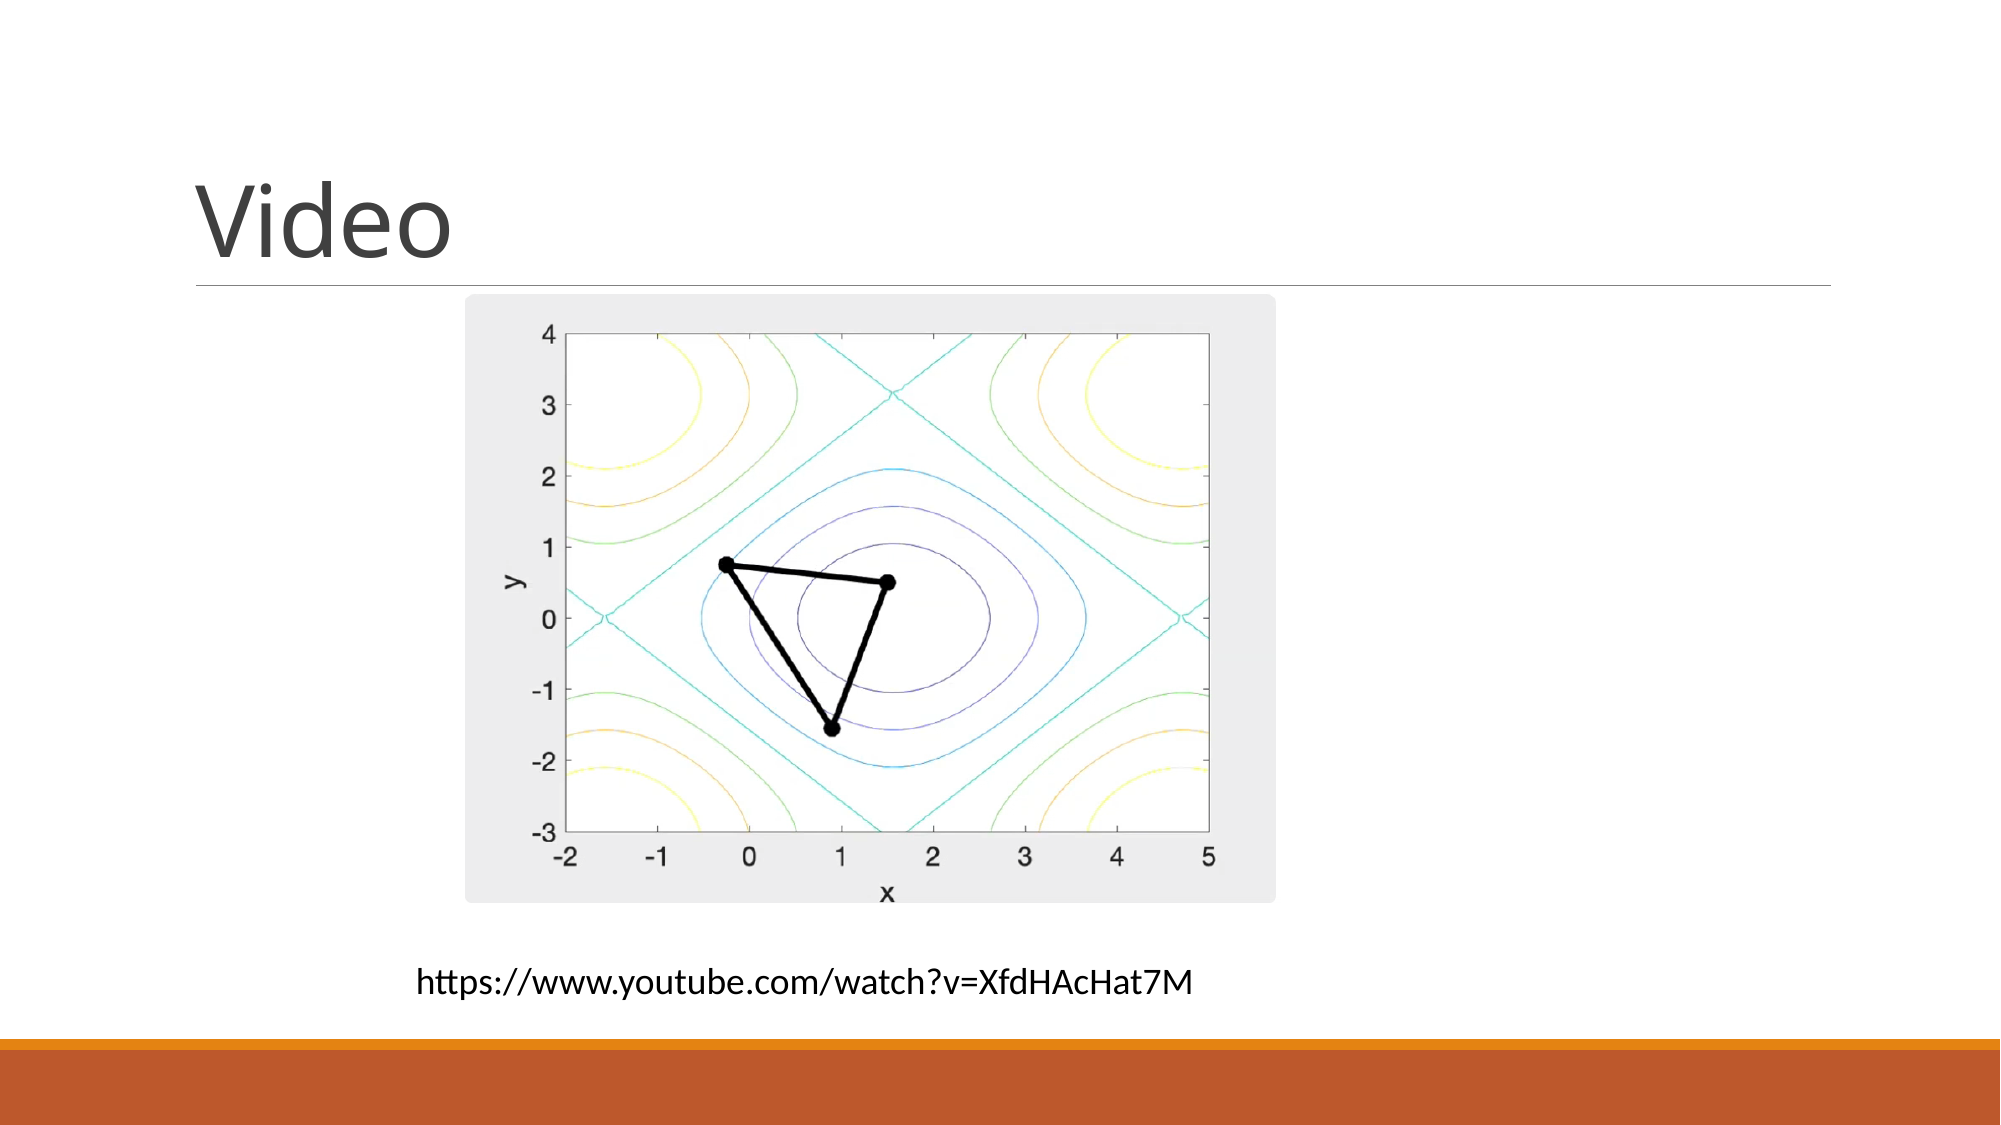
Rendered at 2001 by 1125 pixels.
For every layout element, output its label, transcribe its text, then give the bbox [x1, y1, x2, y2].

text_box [463, 291, 1282, 905]
text_box https://www.youtube.com/watch?v=XfdHAcHat7M [400, 949, 1401, 1010]
title Video [180, 47, 1830, 285]
